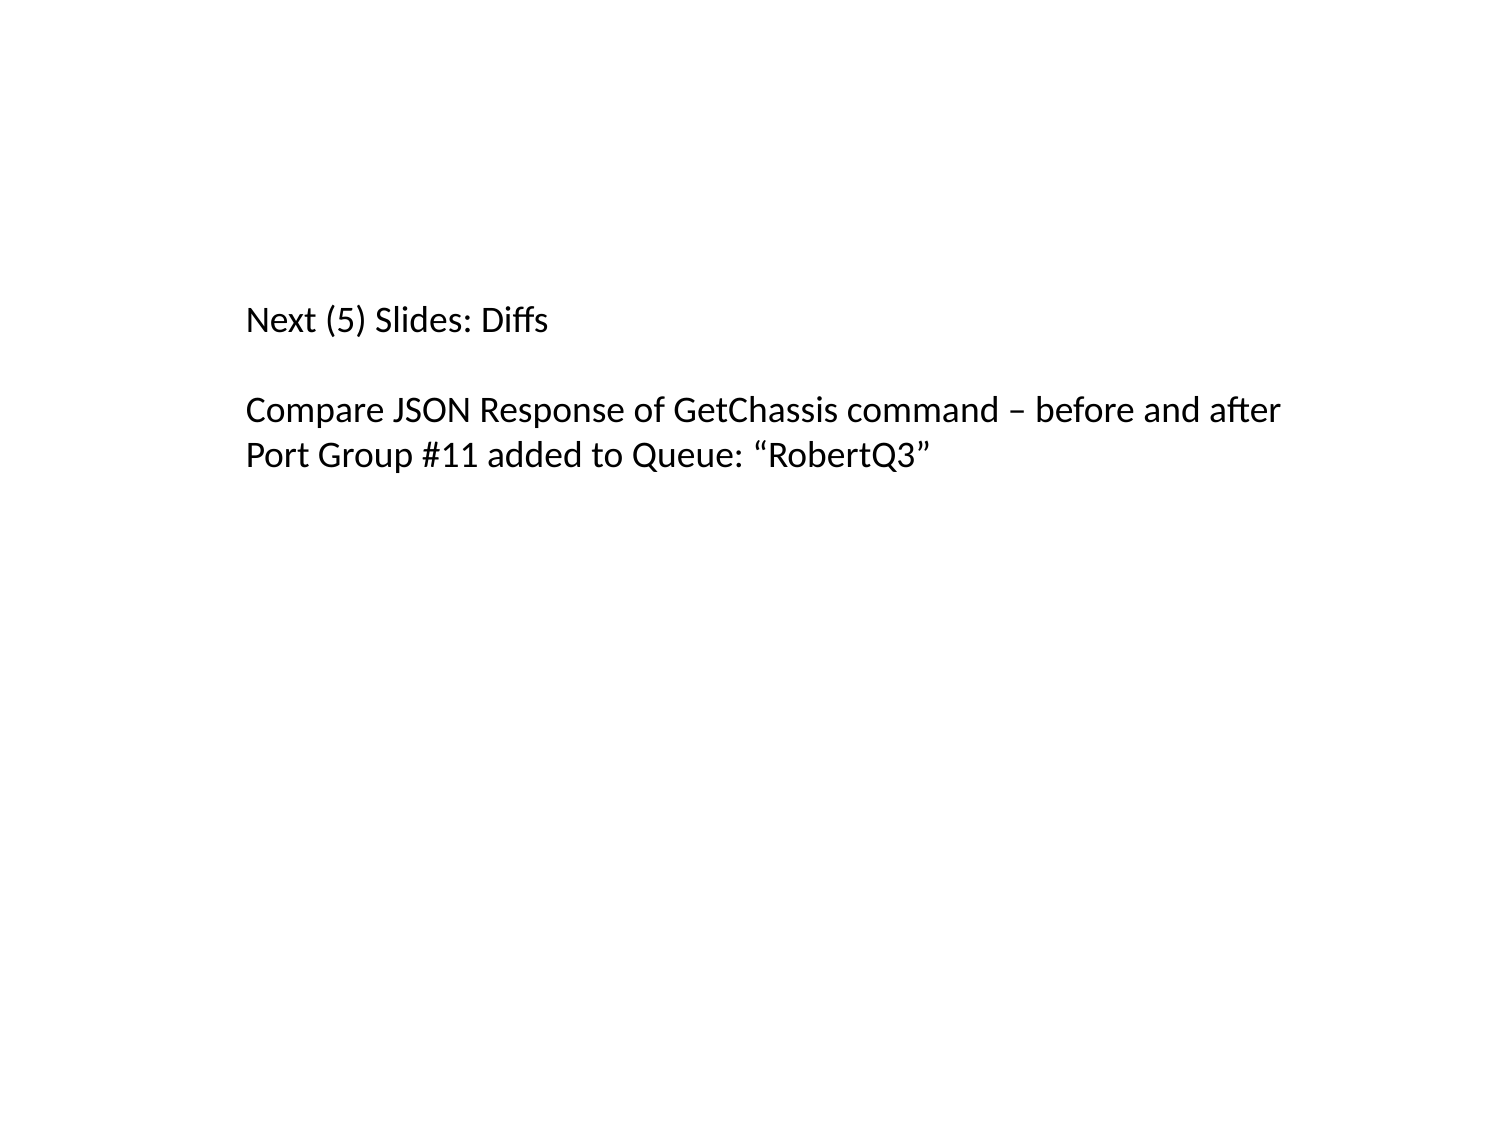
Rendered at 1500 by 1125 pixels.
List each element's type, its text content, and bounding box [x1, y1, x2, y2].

text_box Next (5) Slides: Diffs Compare JSON Response of GetChassis command – before and after Port Group #11 added to Queue: “RobertQ3” [231, 287, 1330, 483]
